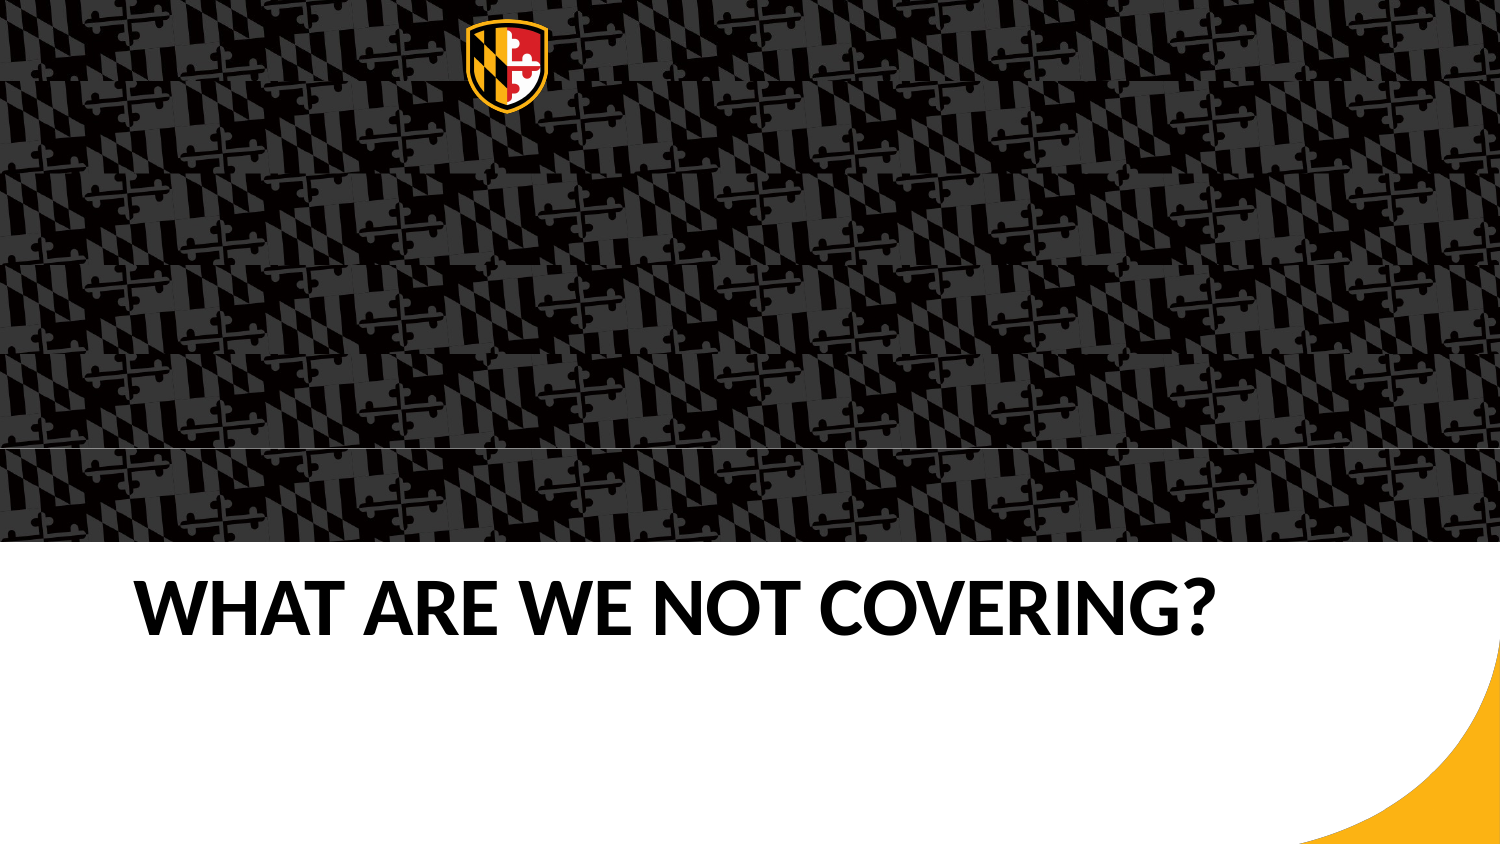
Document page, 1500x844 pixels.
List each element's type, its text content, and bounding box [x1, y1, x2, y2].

text_box WHAT ARE WE NOT COVERING? [131, 559, 1245, 648]
text_box [466, 19, 875, 114]
text_box [0, 0, 1500, 80]
text_box [1299, 639, 1500, 844]
text_box [0, 80, 1500, 542]
